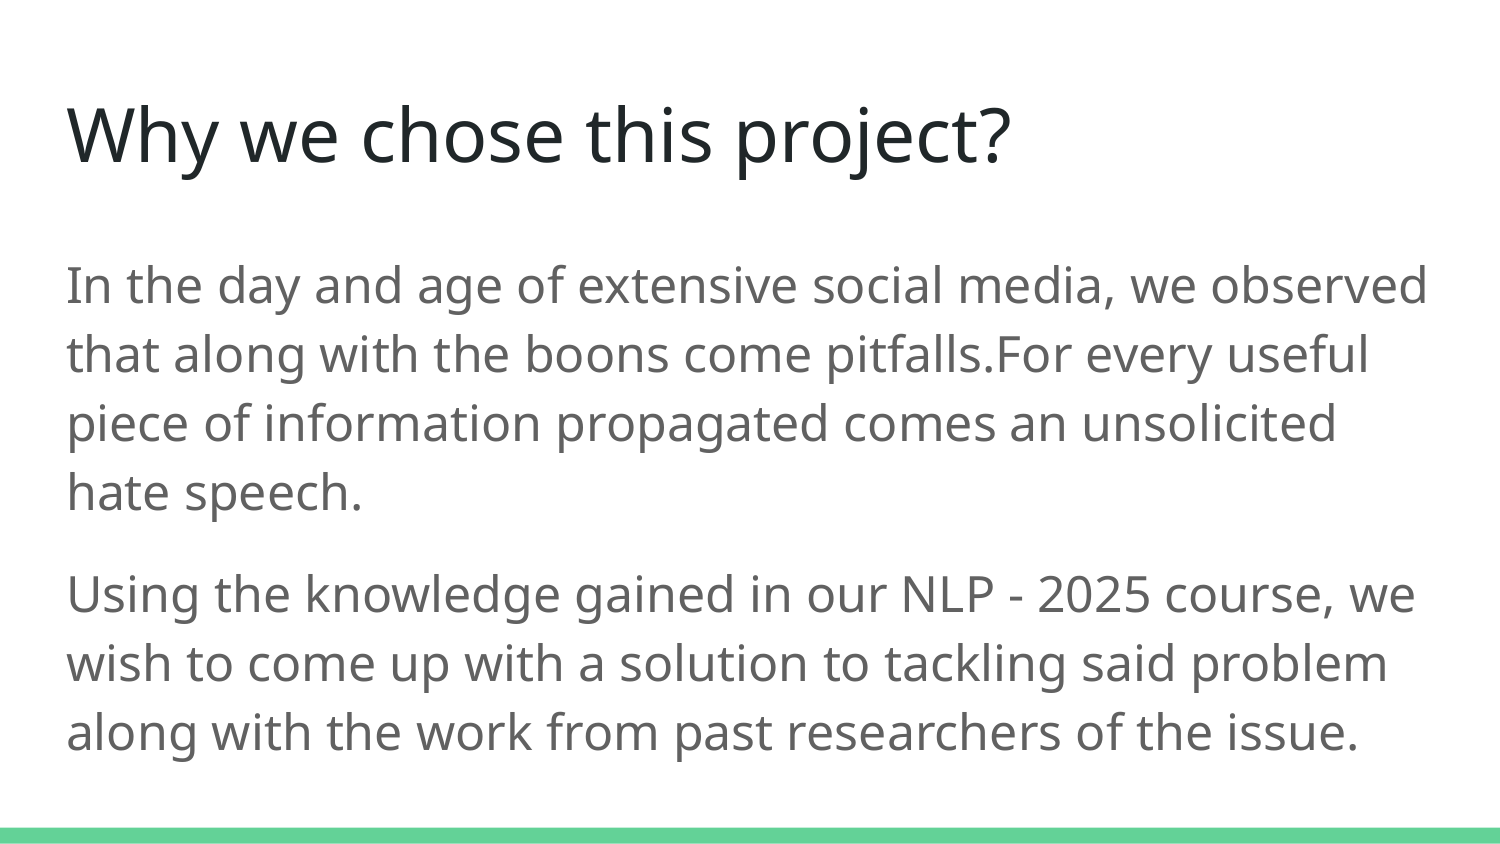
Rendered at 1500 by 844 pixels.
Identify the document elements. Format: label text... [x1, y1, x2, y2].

title Why we chose this project? [51, 72, 1449, 167]
list In the day and age of extensive social media, we observed that along with the boons come pitfalls.For every useful piece of information propagated comes an unsolicited hate speech. Using the knowledge gained in our NLP - 2025 course, we wish to come up with a solution to tackling said problem along with the work from past researchers of the issue. [51, 229, 1449, 750]
